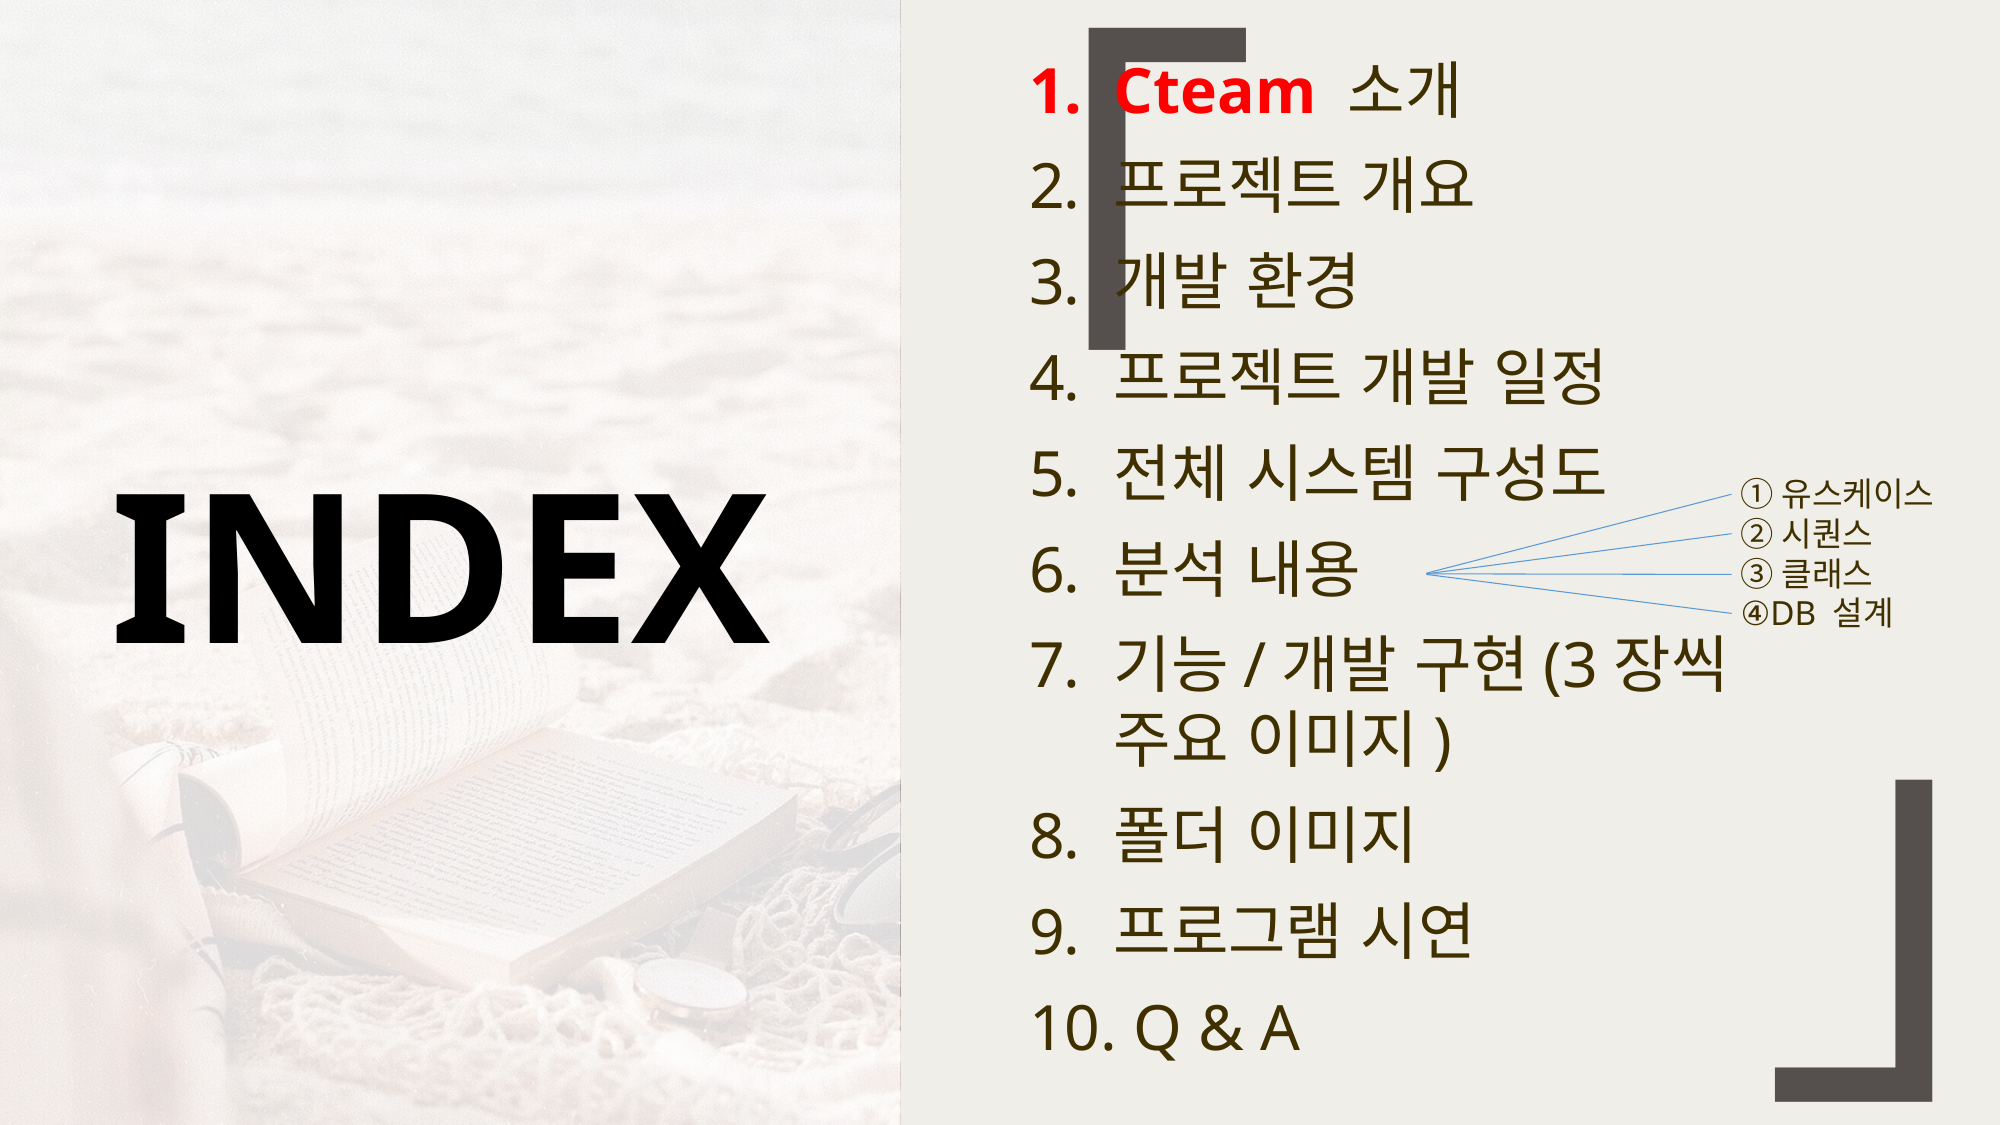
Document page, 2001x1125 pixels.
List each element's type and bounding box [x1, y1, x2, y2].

text_box [0, 0, 900, 1125]
text_box [1426, 465, 1958, 643]
text_box [900, 0, 1980, 1125]
